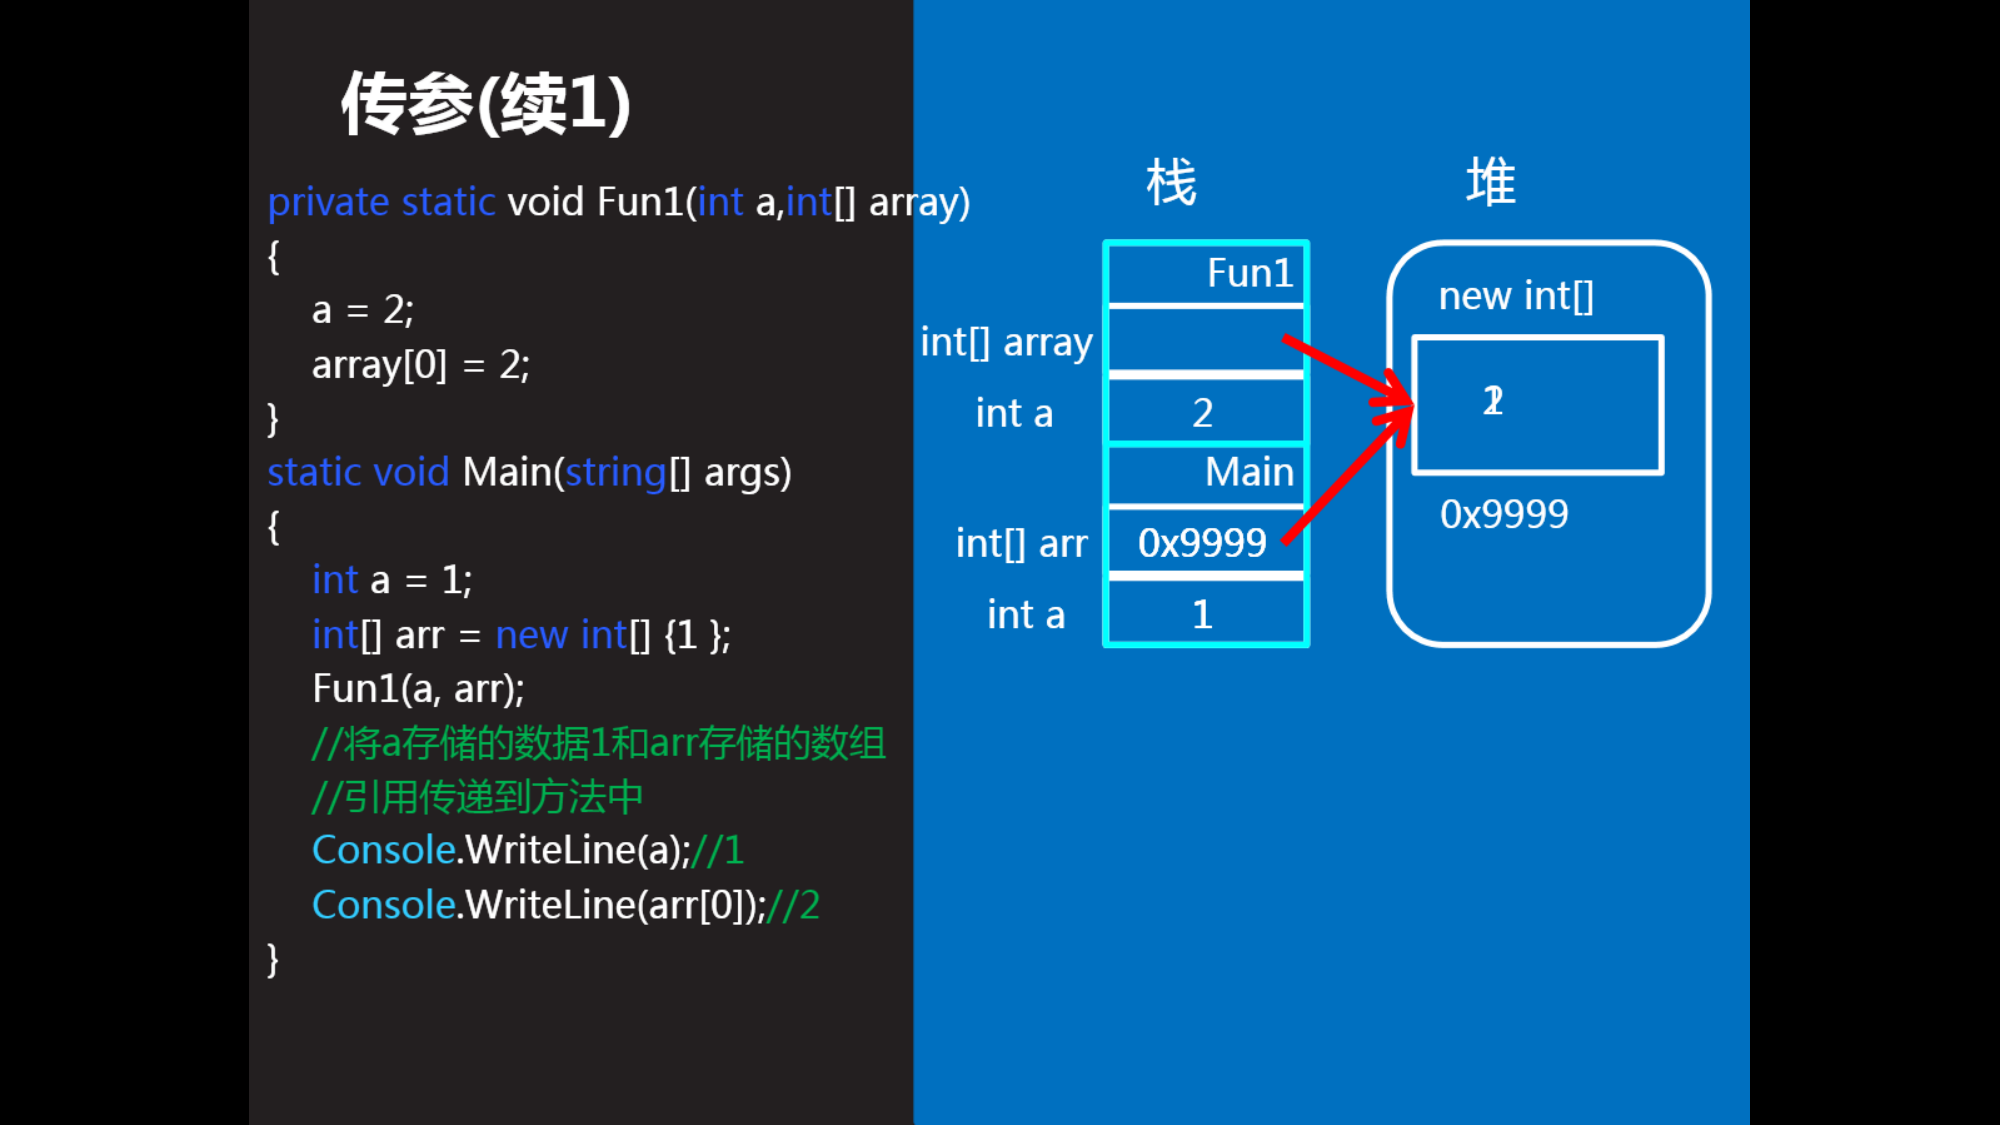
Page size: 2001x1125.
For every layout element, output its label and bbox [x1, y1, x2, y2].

picture [249, 0, 1750, 1125]
